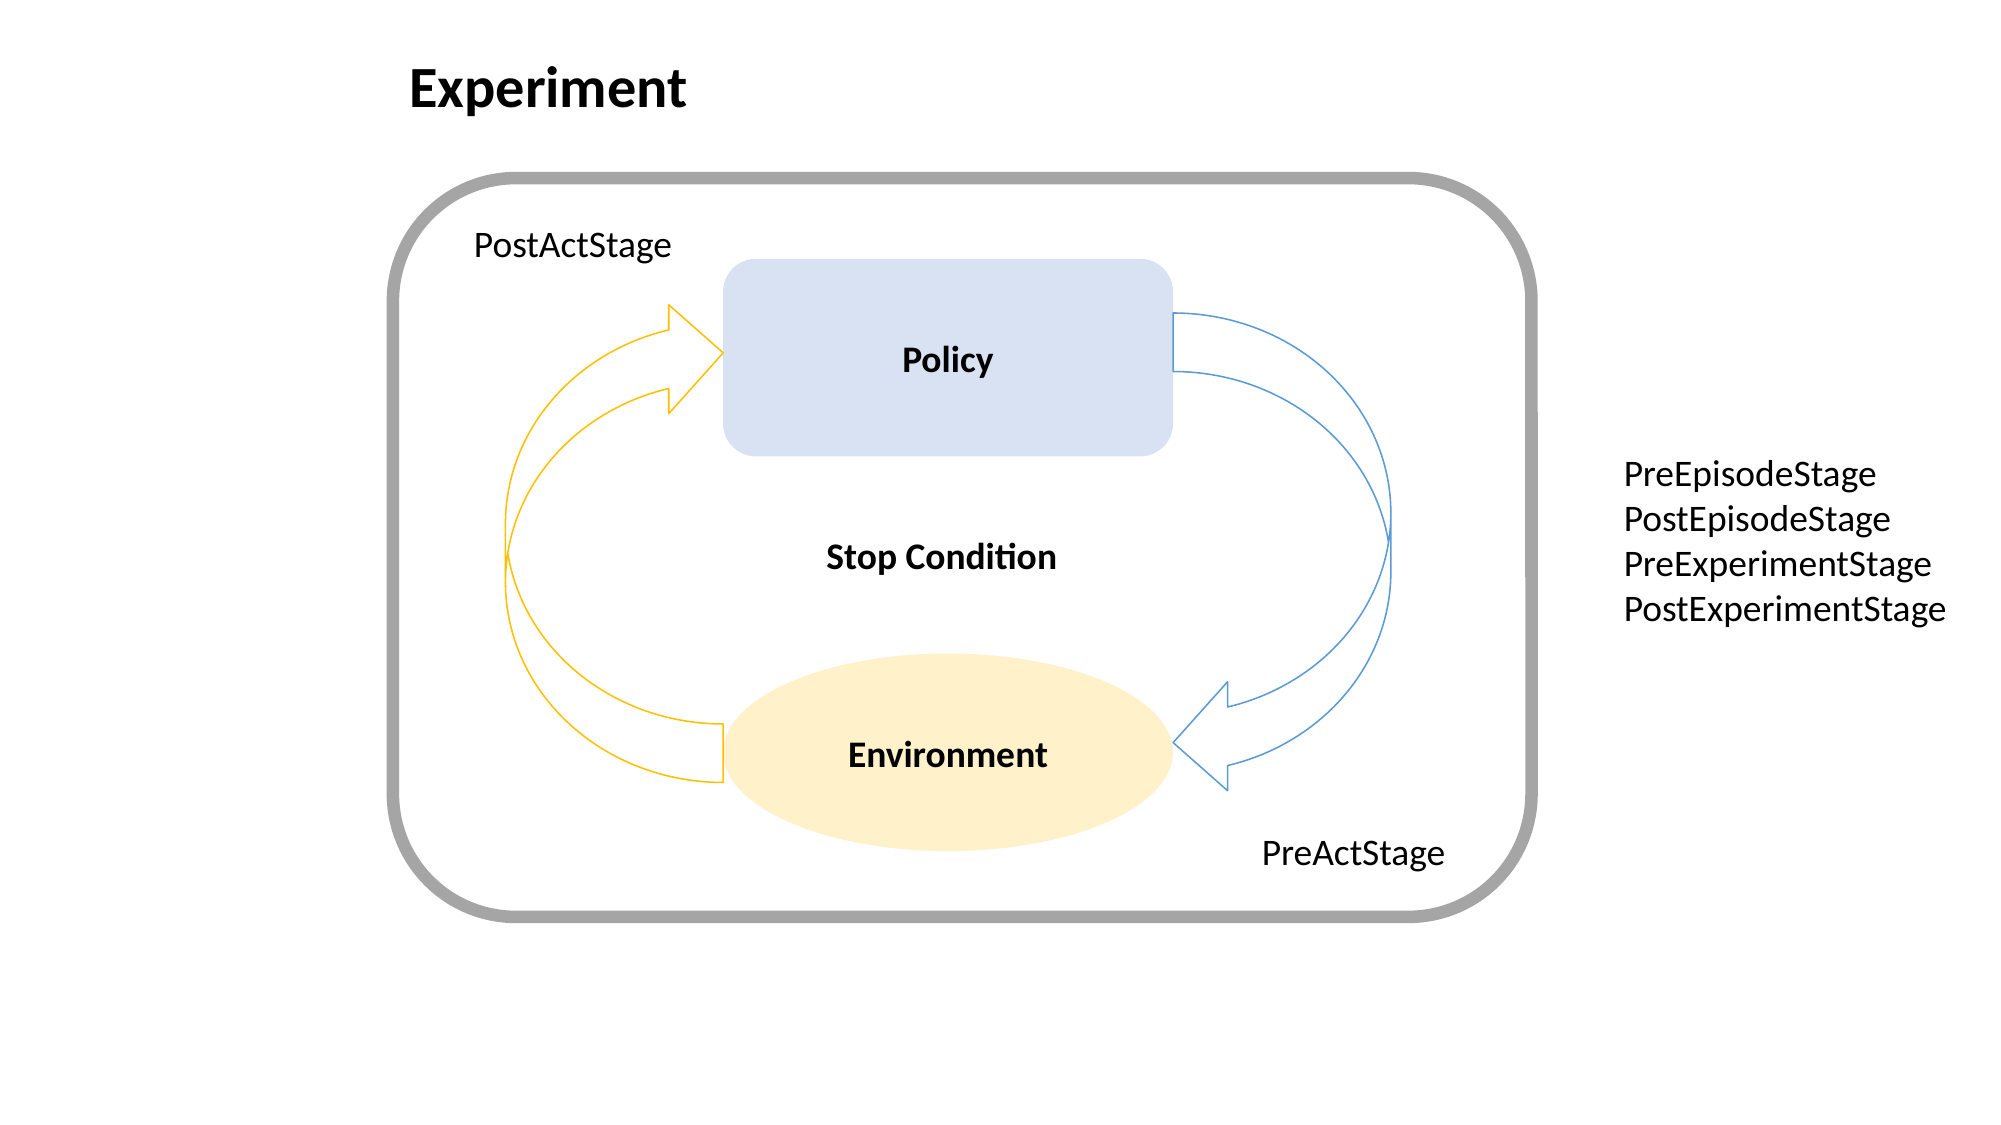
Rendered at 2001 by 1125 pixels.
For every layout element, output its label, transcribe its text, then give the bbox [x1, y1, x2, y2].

text_box PostActStage [459, 212, 688, 273]
text_box Experiment [394, 42, 703, 127]
text_box PreActStage [1247, 820, 1461, 881]
text_box Stop Condition [811, 524, 1073, 585]
text_box PreEpisodeStage PostEpisodeStage PreExperimentStage PostExperimentStage [1609, 441, 1962, 637]
text_box [392, 178, 1532, 917]
